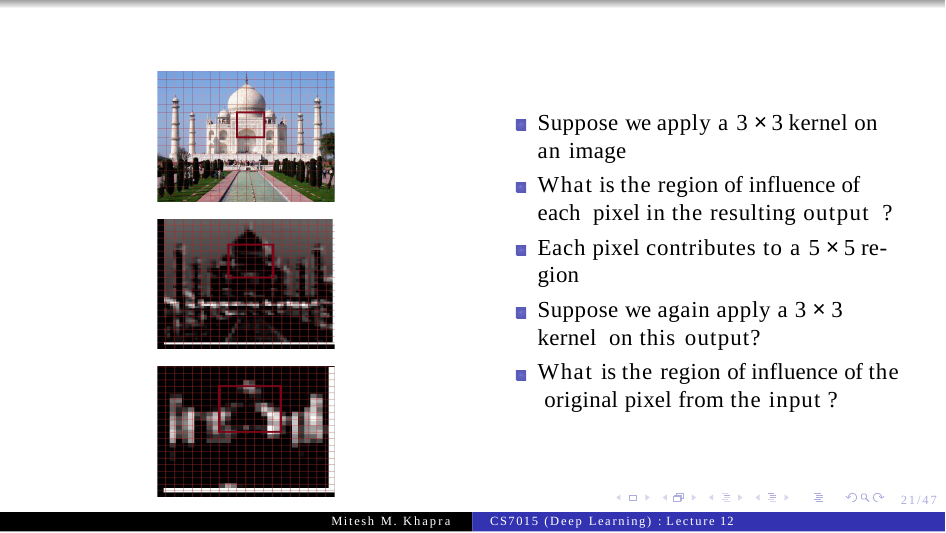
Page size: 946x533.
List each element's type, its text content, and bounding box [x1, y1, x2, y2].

text_box [157, 71, 335, 202]
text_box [0, 511, 946, 532]
text_box [515, 307, 527, 319]
text_box 21/47 [898, 493, 941, 508]
text_box Suppose we apply a 3 × 3 kernel on an image What is the region of influence of each pixel in the resulting output ? Each pixel contributes to a 5 × 5 re- gion Suppose we again apply a 3 × 3 kernel on this output? What is the region of influence of the original pixel from the input ? [535, 105, 908, 412]
text_box [515, 370, 527, 381]
text_box [515, 182, 527, 193]
text_box [0, 0, 945, 8]
text_box [157, 366, 335, 497]
text_box [515, 245, 527, 256]
text_box [515, 119, 527, 131]
text_box [157, 219, 335, 350]
